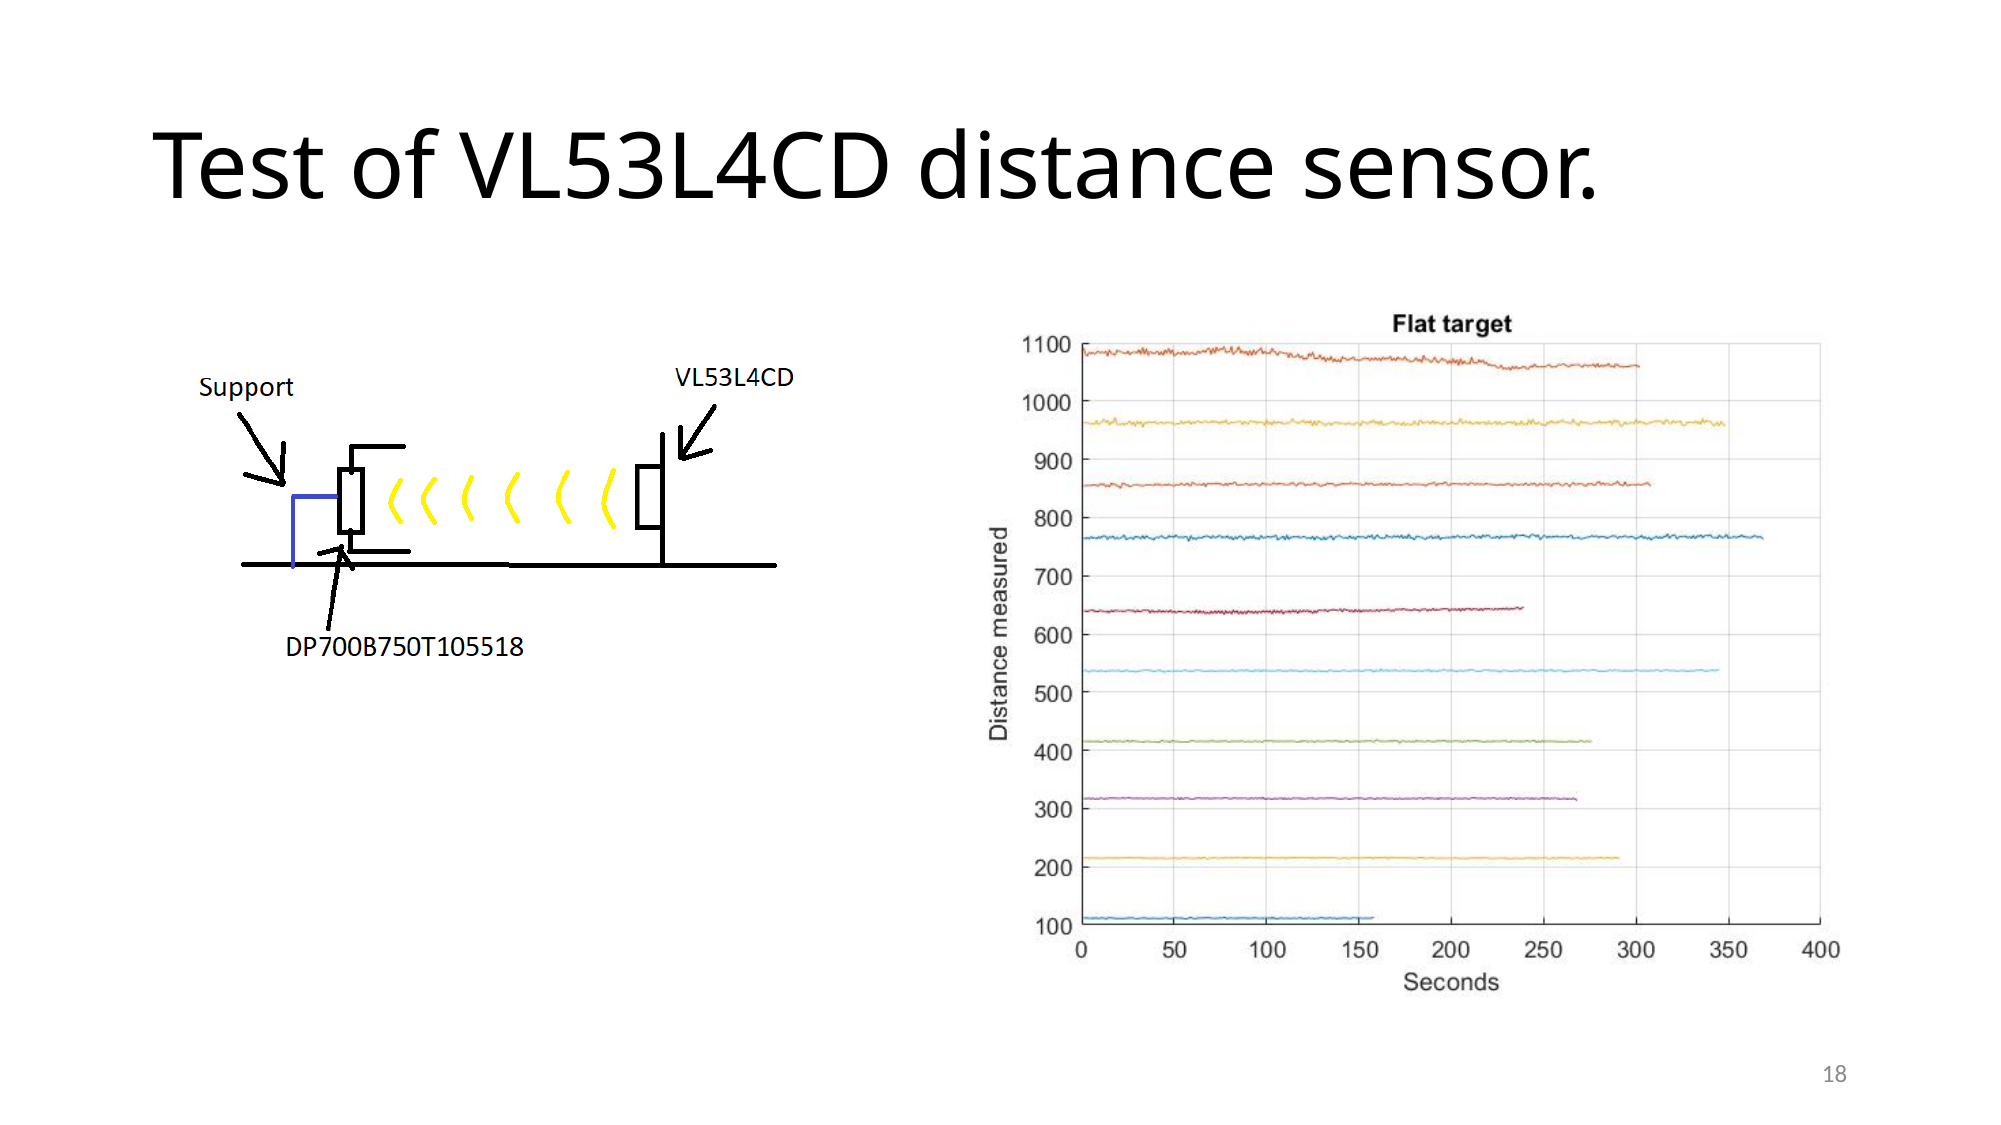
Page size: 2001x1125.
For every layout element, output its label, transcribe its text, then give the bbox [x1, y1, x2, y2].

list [958, 290, 1911, 1005]
slide_number 18 [1412, 1042, 1863, 1103]
title Test of VL53L4CD distance sensor. [137, 59, 1863, 278]
picture [137, 337, 987, 798]
